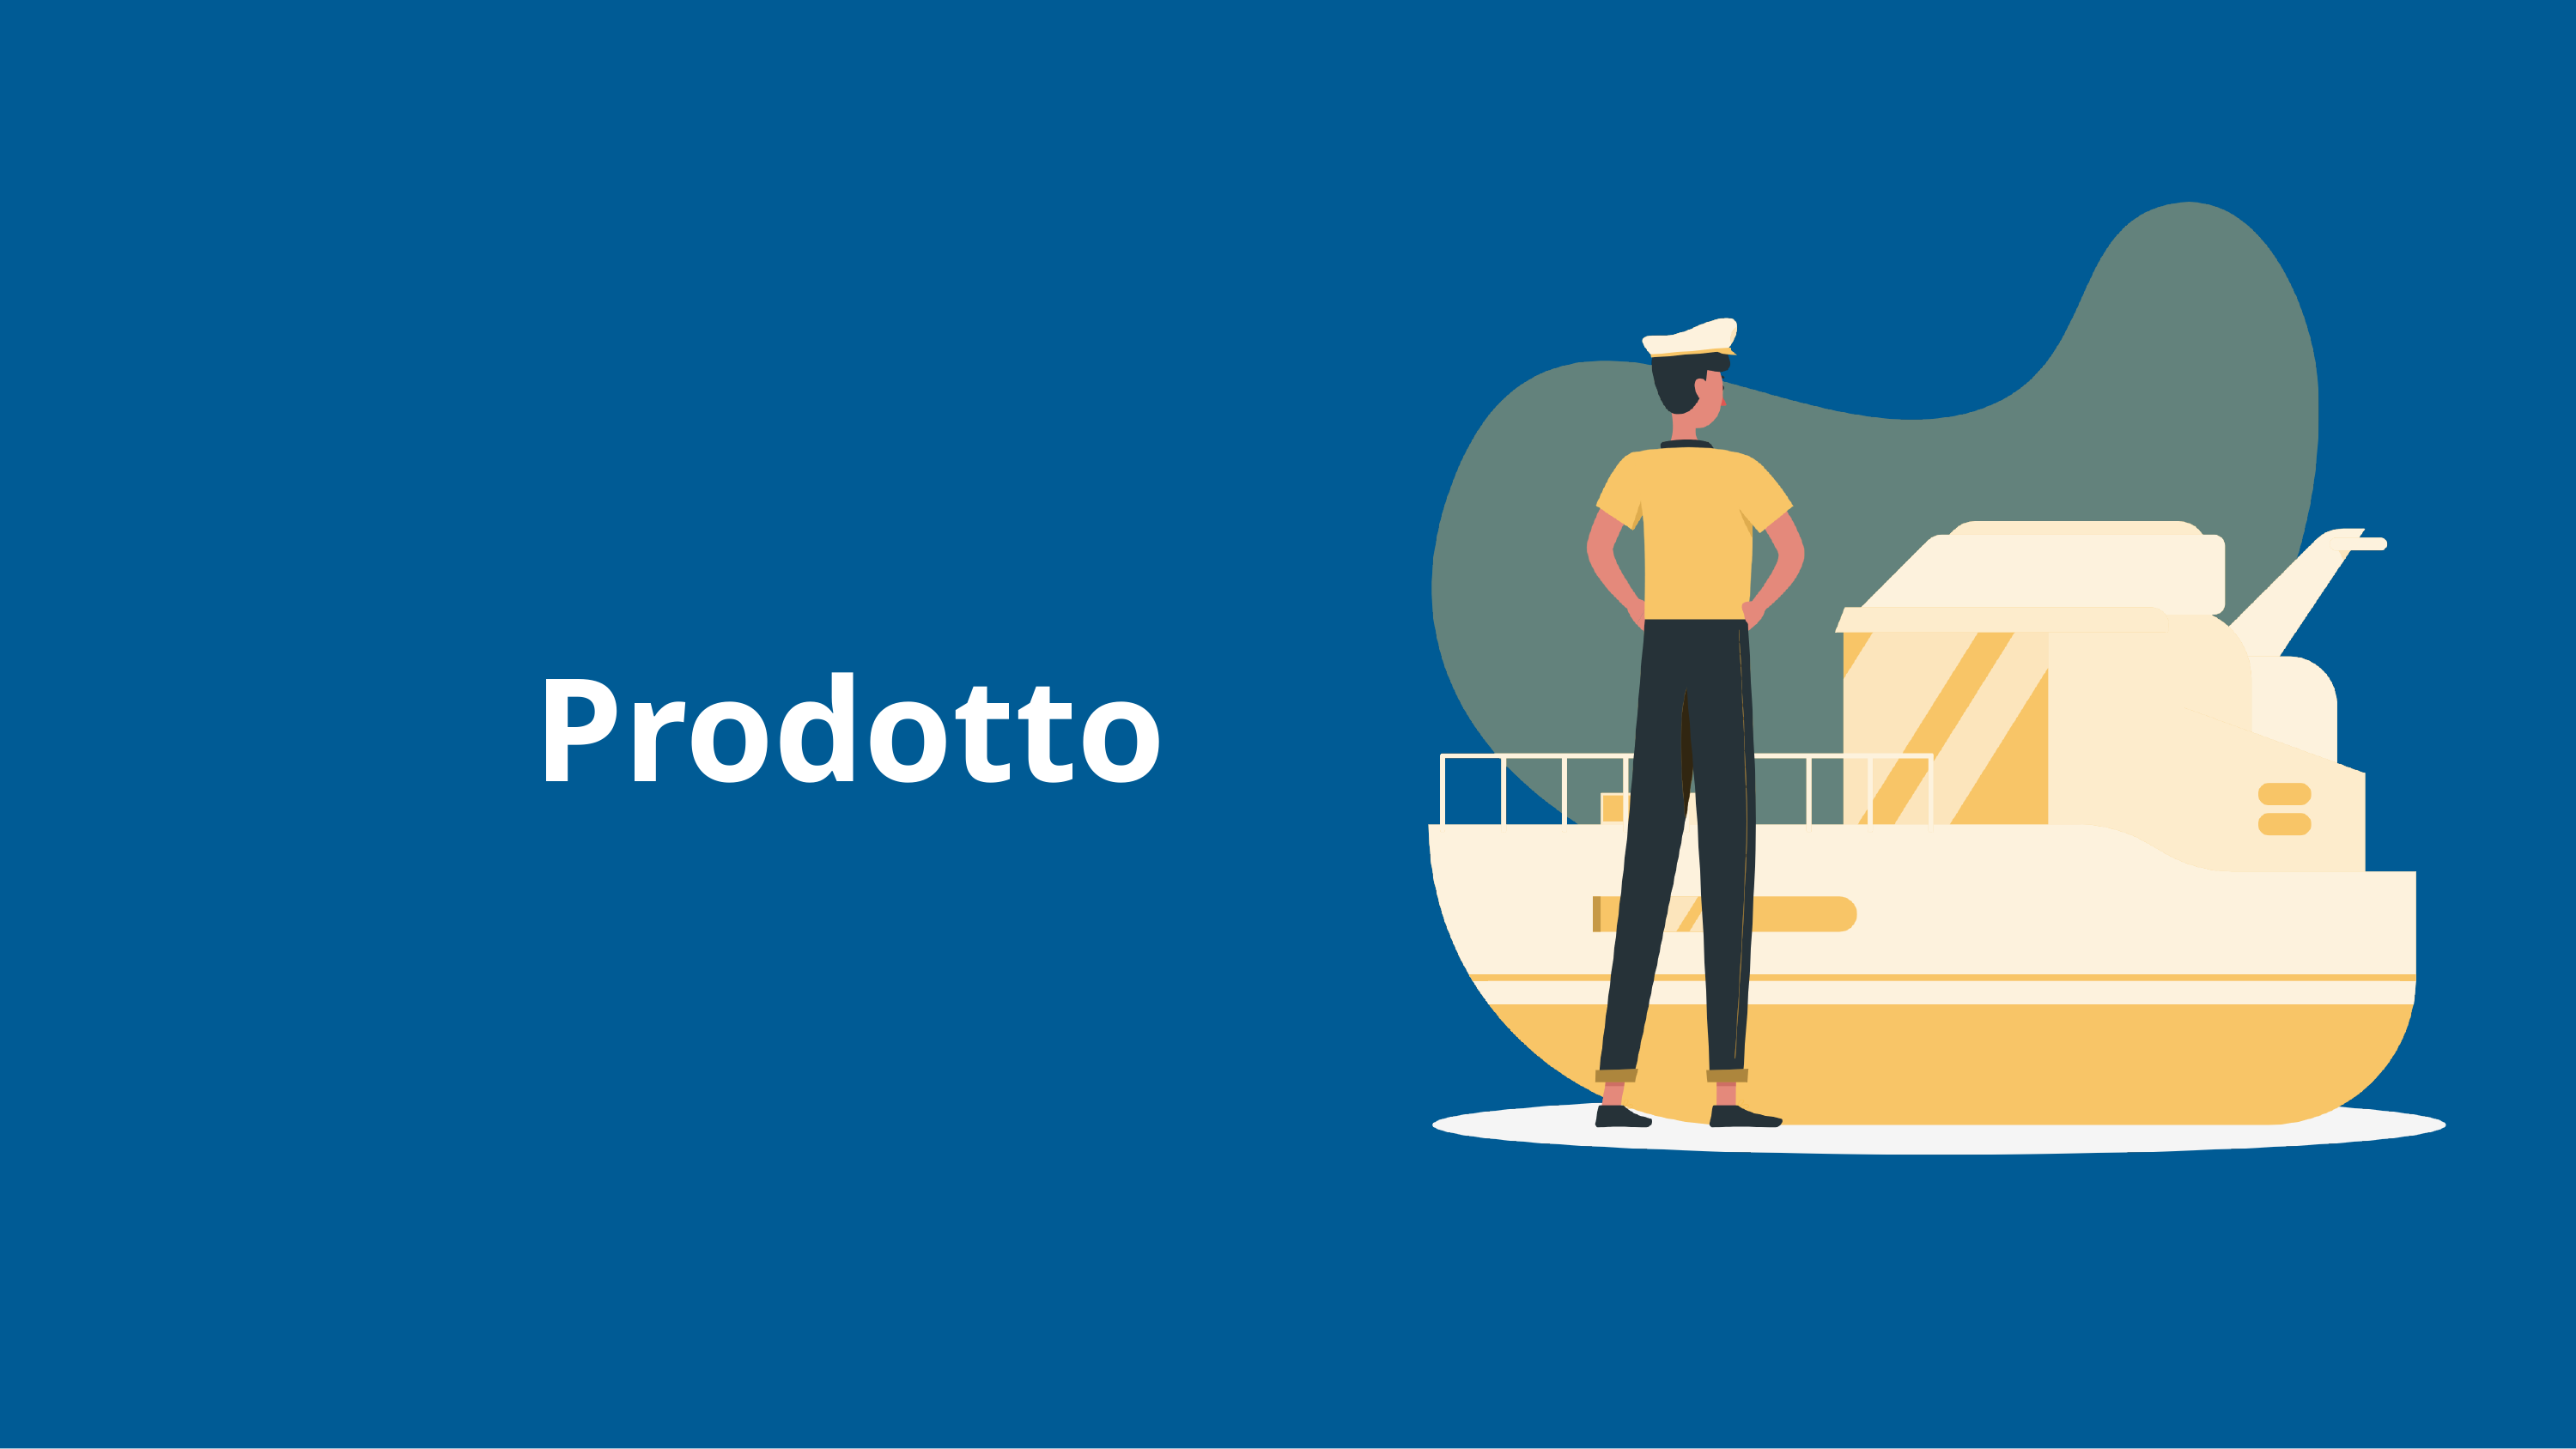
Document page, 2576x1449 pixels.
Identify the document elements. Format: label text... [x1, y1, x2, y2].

title Prodotto [532, 636, 1280, 881]
picture [1285, 37, 2576, 1343]
